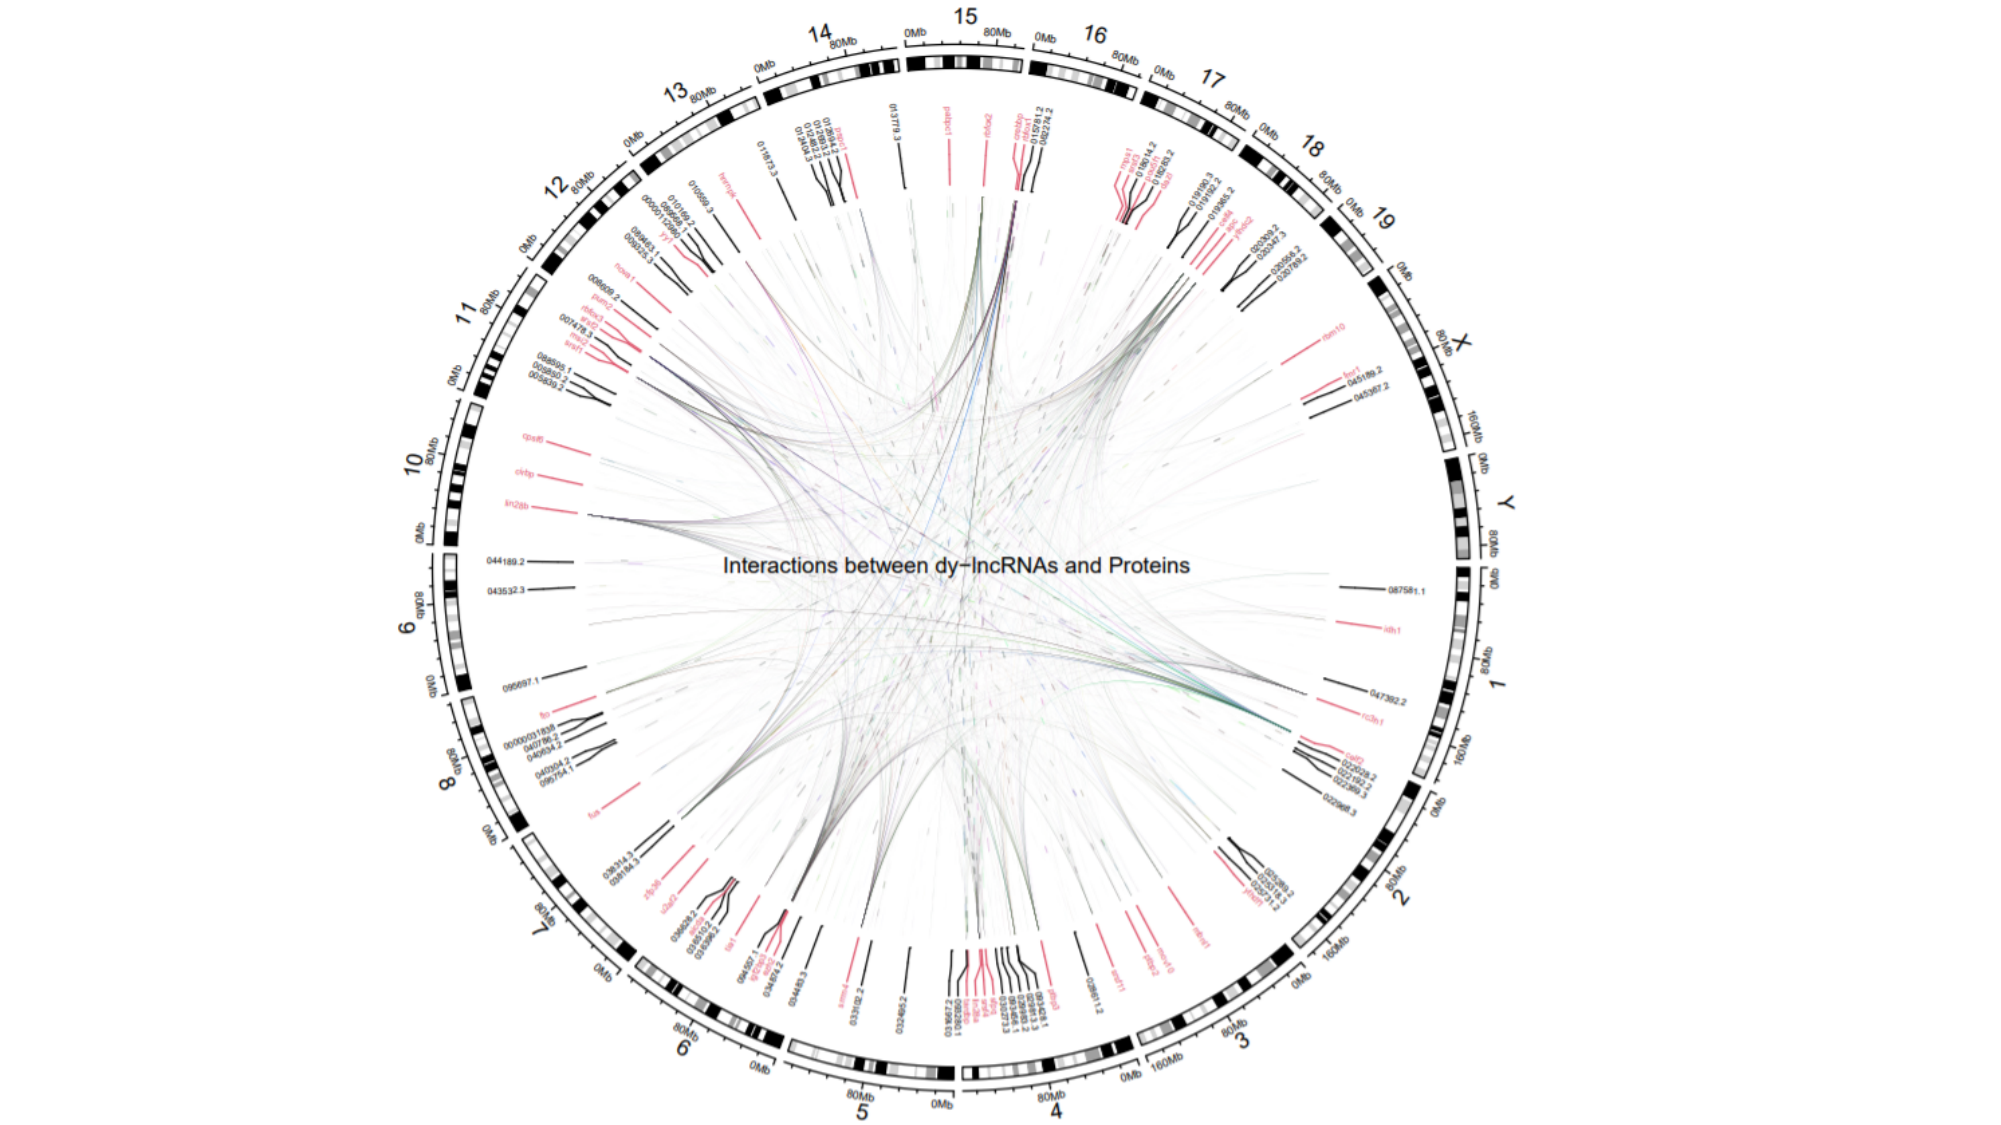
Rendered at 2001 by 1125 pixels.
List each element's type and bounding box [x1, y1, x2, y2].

picture [396, 0, 1517, 1125]
